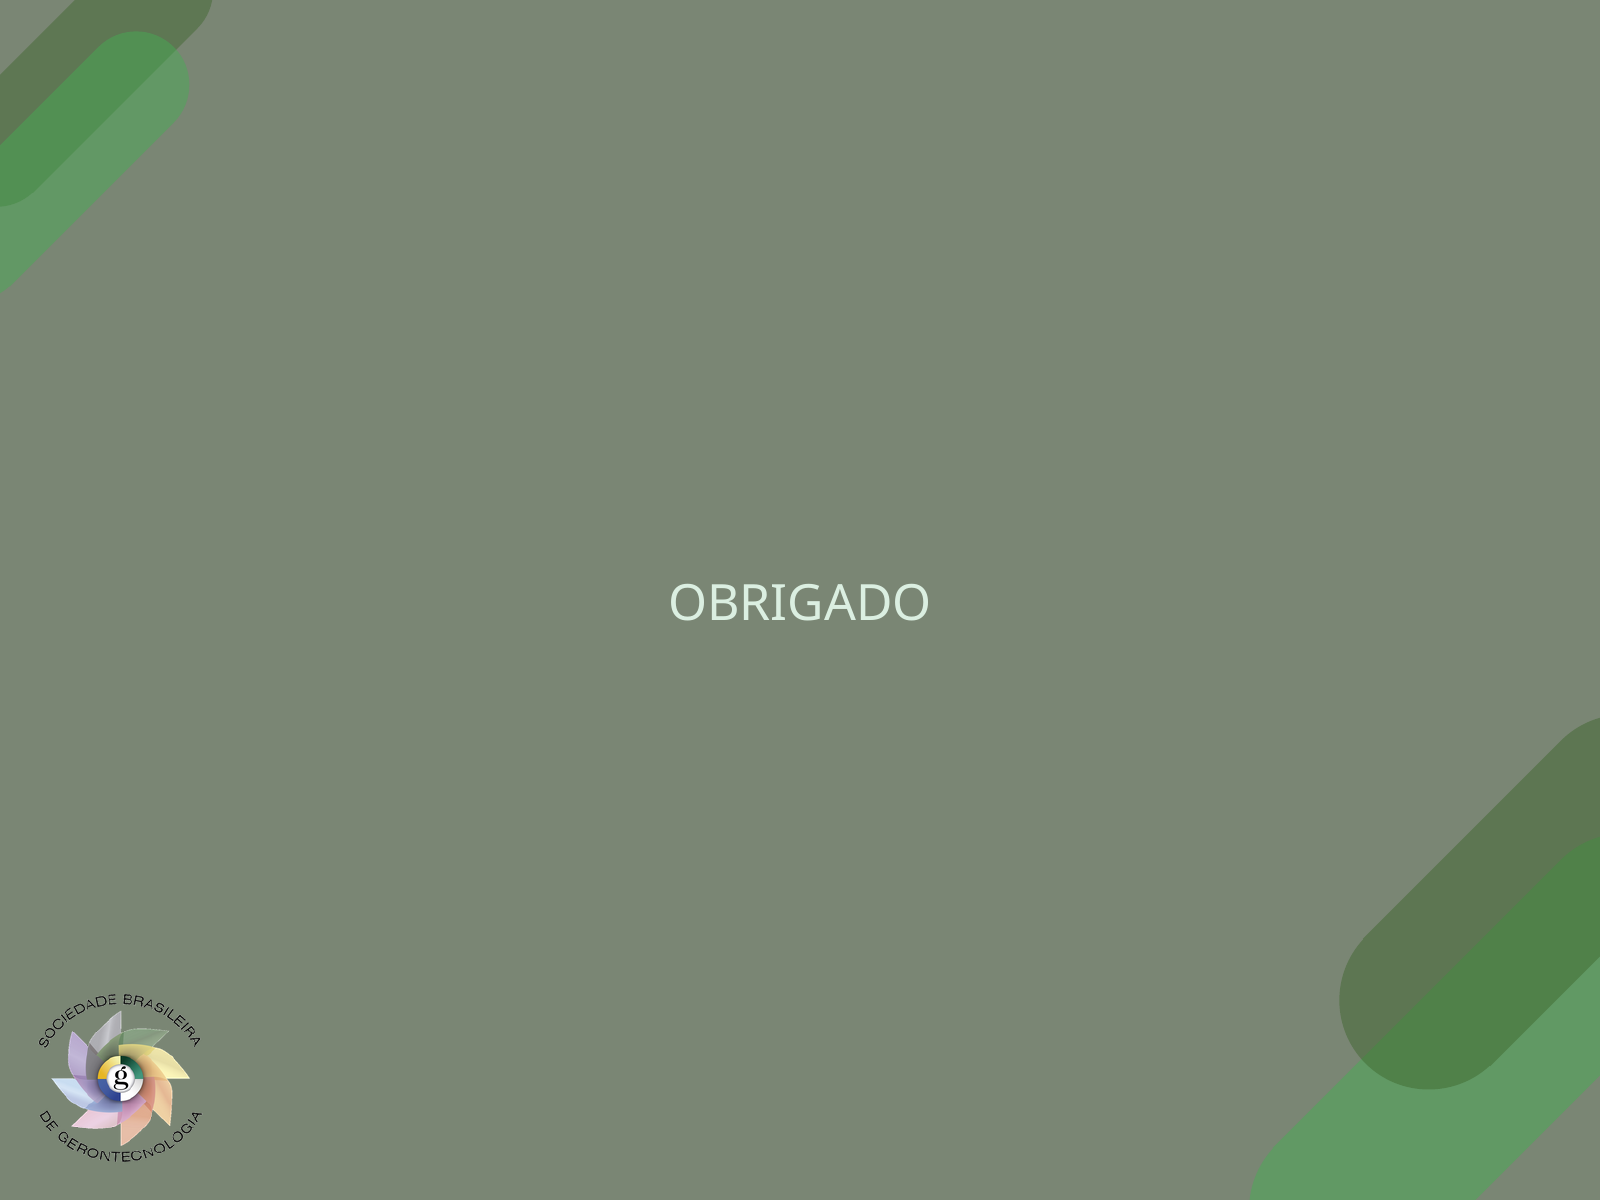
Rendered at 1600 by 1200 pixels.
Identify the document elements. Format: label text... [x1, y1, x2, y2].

picture [24, 984, 216, 1176]
title OBRIGADO [125, 506, 1475, 694]
